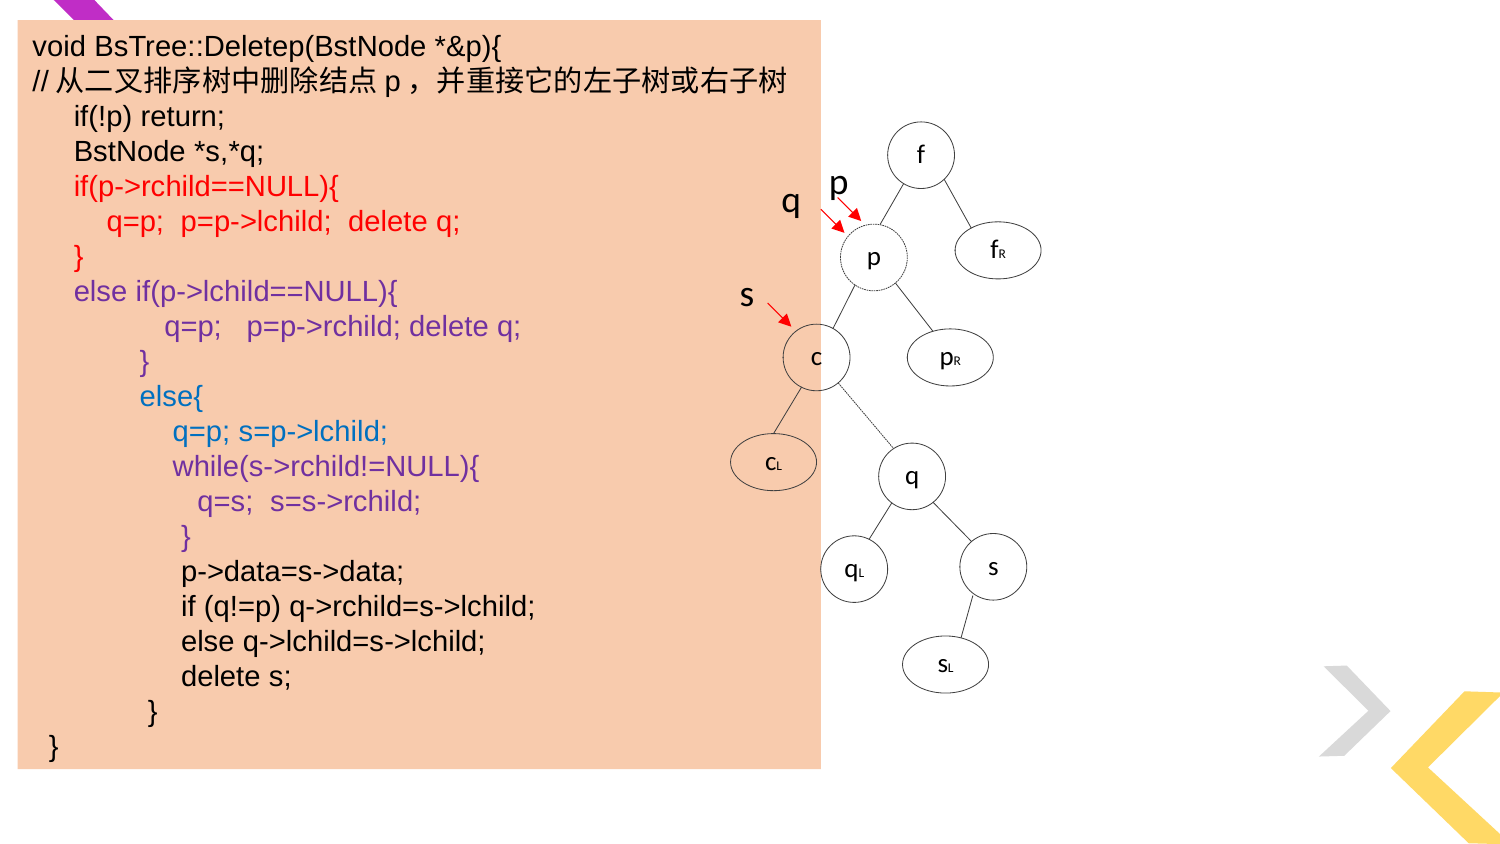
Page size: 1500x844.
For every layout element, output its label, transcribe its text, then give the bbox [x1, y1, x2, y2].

text_box s [716, 267, 726, 316]
text_box void BsTree::Deletep(BstNode *&p){ //从二叉排序树中删除结点p，并重接它的左子树或右子树 if(!p) return; BstNode *s,*q; if(p->rchild==NULL){ q=p; p=p->lchild; delete q; } else if(p->lchild==NULL){ q=p; p=p->rchild; delete q; } else{ q=p; s=p->lchild; while(s->rchild!=NULL){ q=s; s=s->rchild; } p->data=s->data; if (q!=p) q->rchild=s->lchild; else q->lchild=s->lchild; delete s; } } [17, 20, 821, 770]
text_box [837, 197, 862, 221]
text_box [767, 303, 792, 327]
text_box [820, 209, 845, 233]
picture [726, 117, 1046, 698]
